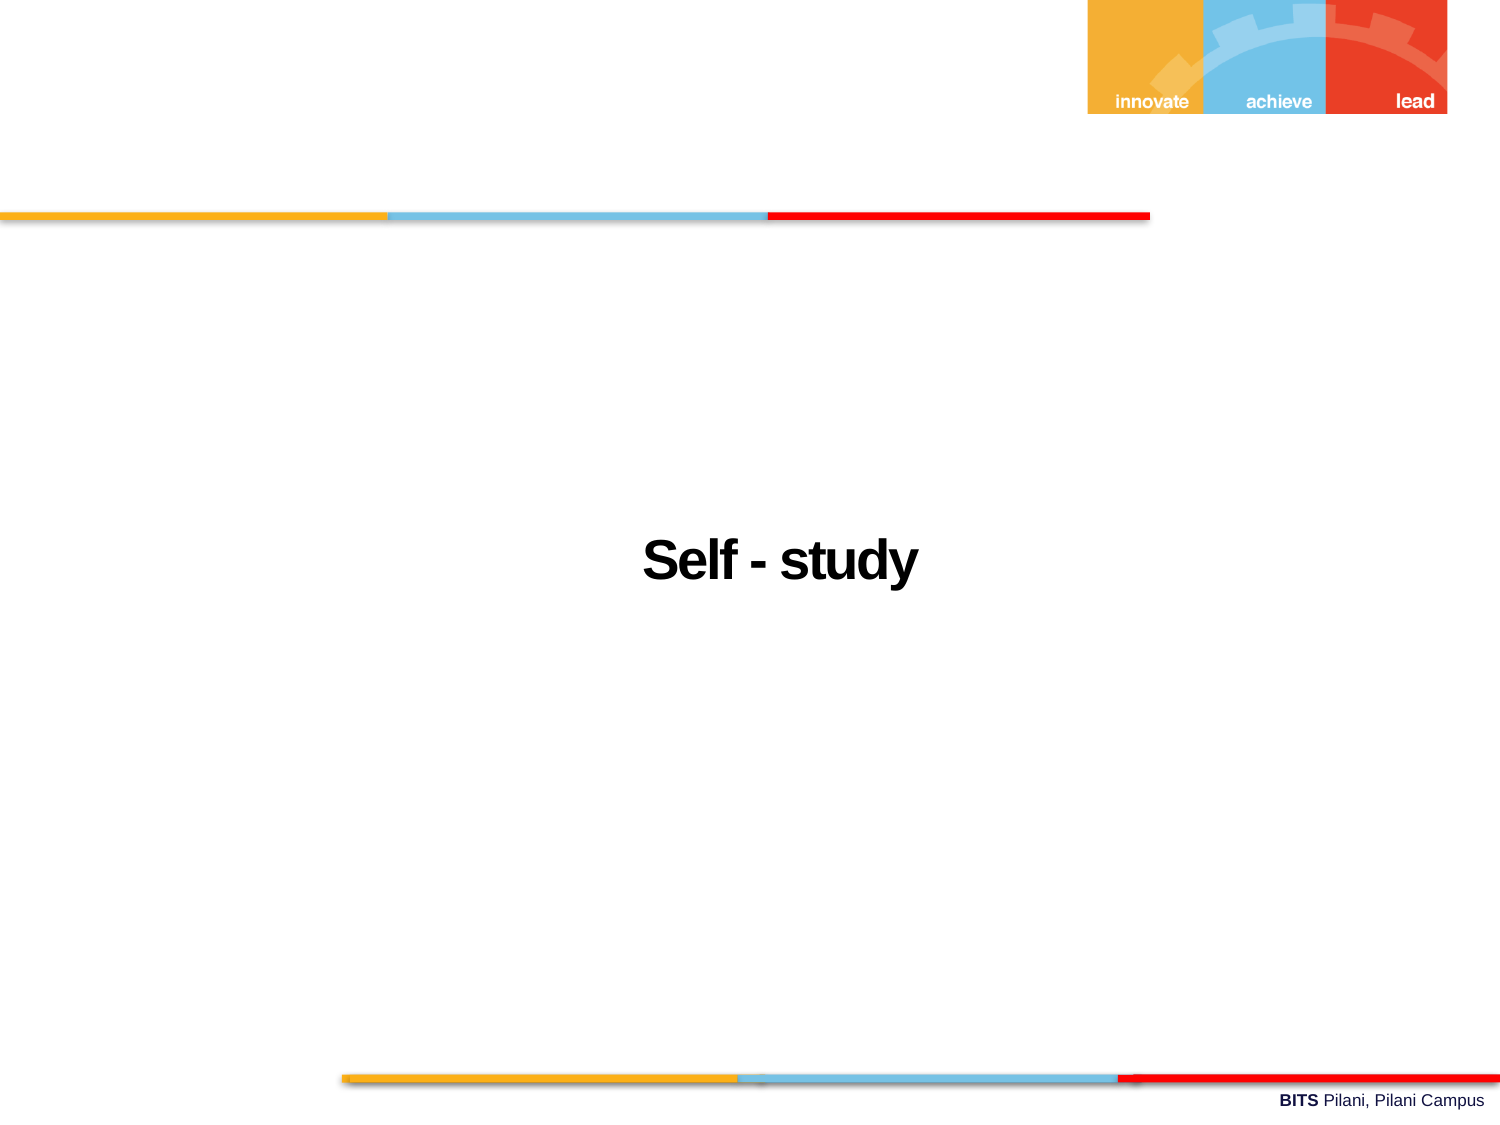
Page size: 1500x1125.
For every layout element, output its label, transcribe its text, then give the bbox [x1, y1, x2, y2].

list Self - study [262, 468, 1300, 657]
picture [1087, 0, 1448, 114]
